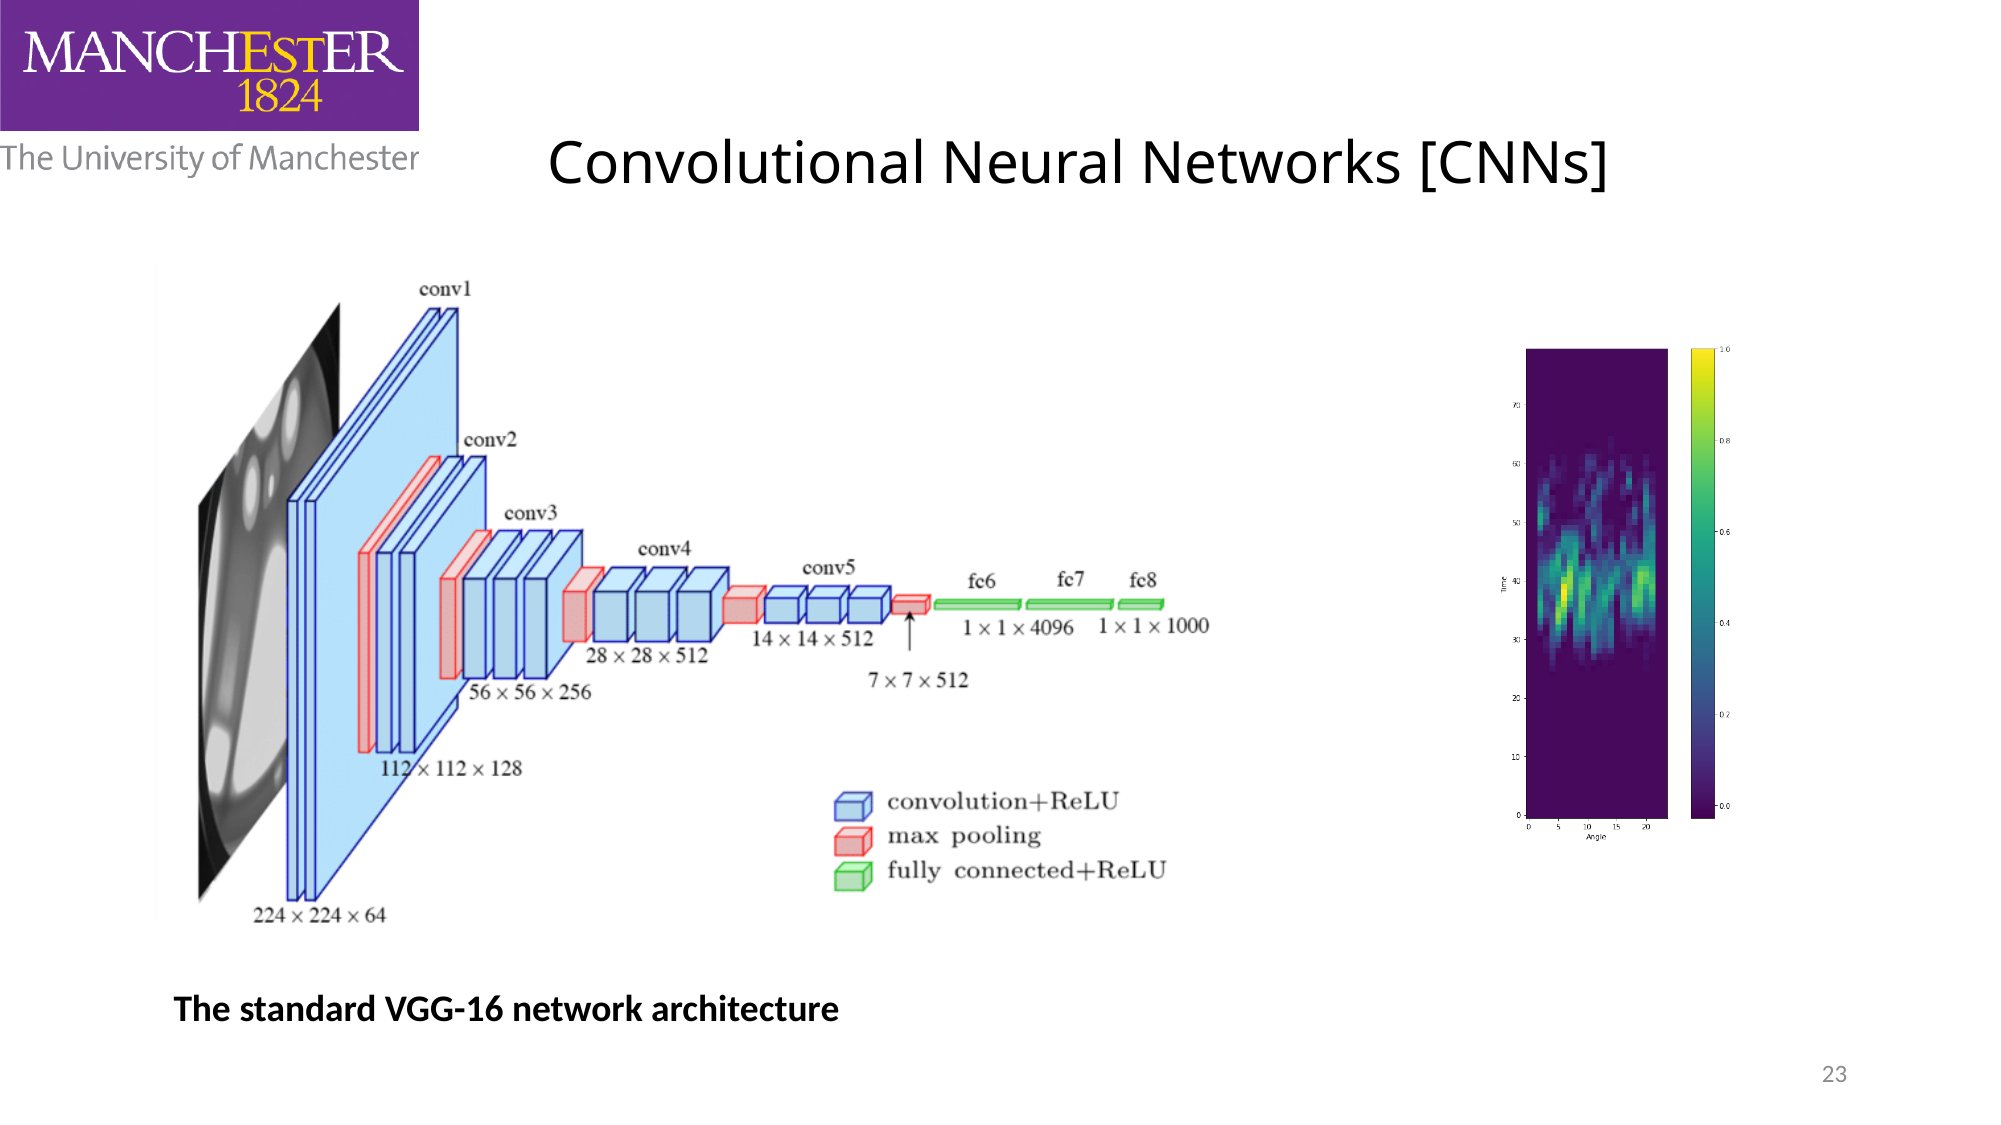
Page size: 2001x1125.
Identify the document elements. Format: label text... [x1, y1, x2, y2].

picture [0, 0, 419, 178]
picture [1496, 341, 1735, 845]
text_box The standard VGG-16 network architecture [158, 977, 856, 1037]
title Convolutional Neural Networks [CNNs] [532, 56, 2000, 274]
slide_number 23 [1412, 1042, 1863, 1103]
picture [155, 263, 1278, 977]
